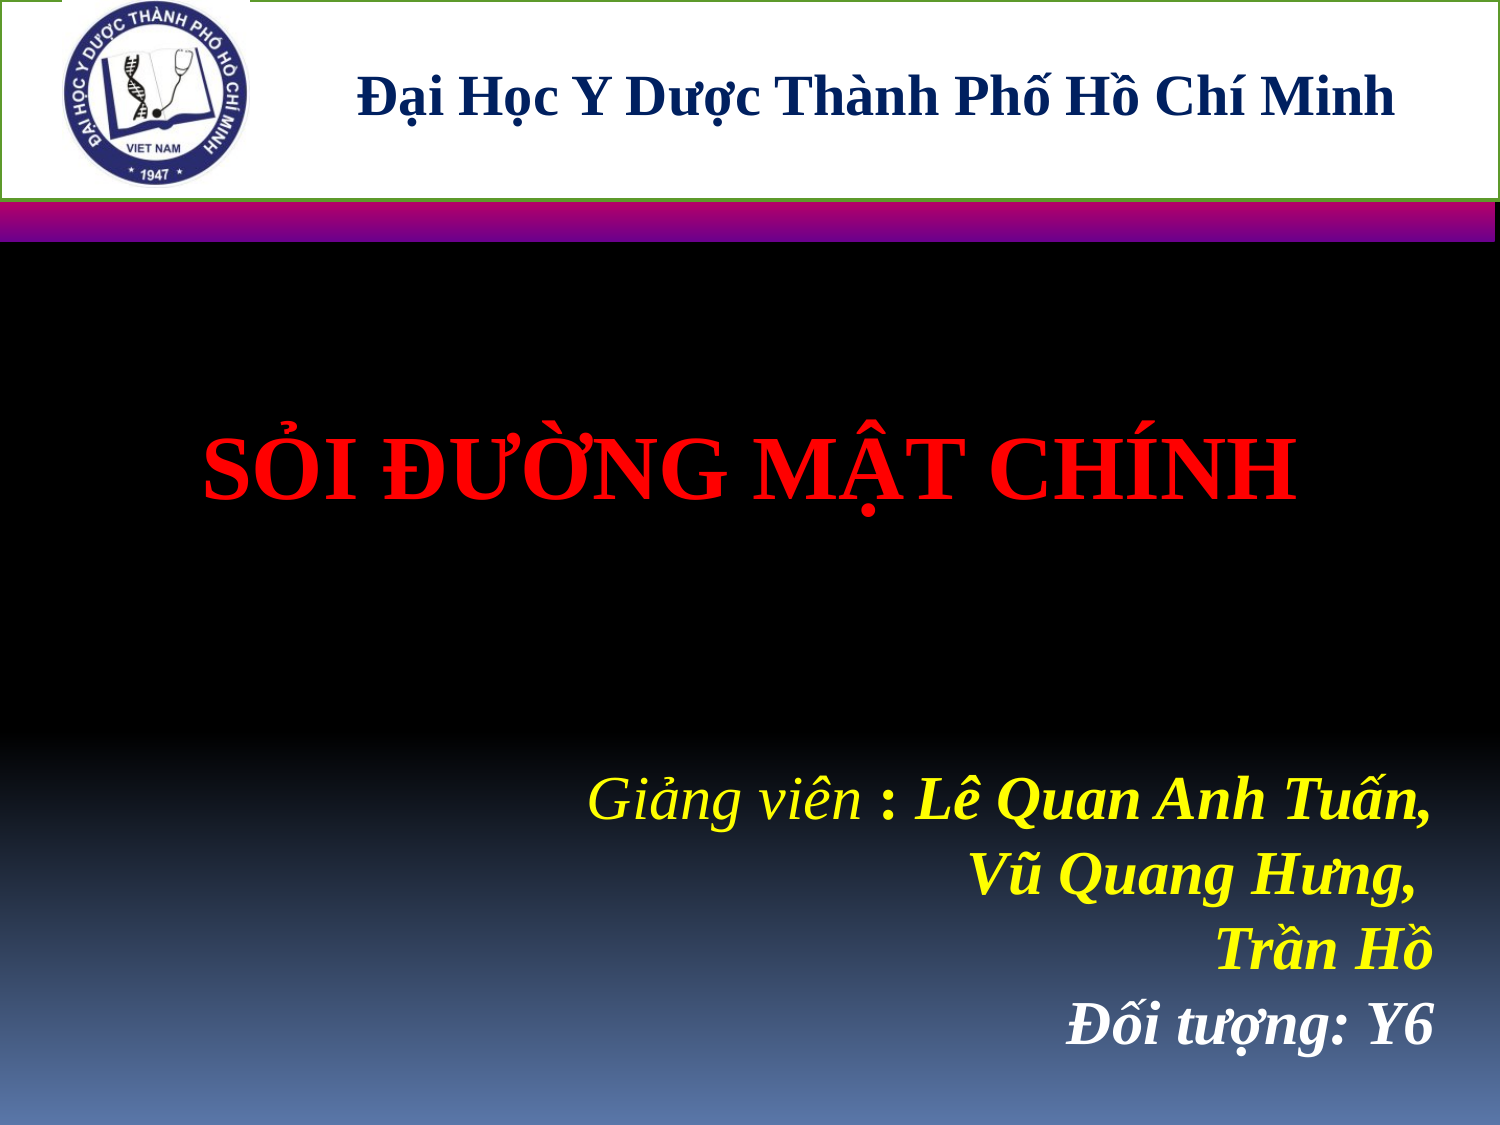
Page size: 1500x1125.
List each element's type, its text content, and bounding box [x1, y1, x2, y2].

text_box SỎI ĐƯỜNG MẬT CHÍNH [0, 400, 1500, 538]
picture [62, 0, 251, 188]
text_box [0, 202, 1495, 242]
text_box Đại Học Y Dược Thành Phố Hồ Chí Minh [287, 49, 1500, 138]
text_box Giảng viên : Lê Quan Anh Tuấn, Vũ Quang Hưng, Trần Hồ Đối tượng: Y6 [537, 749, 1450, 1065]
text_box [0, 0, 1500, 202]
